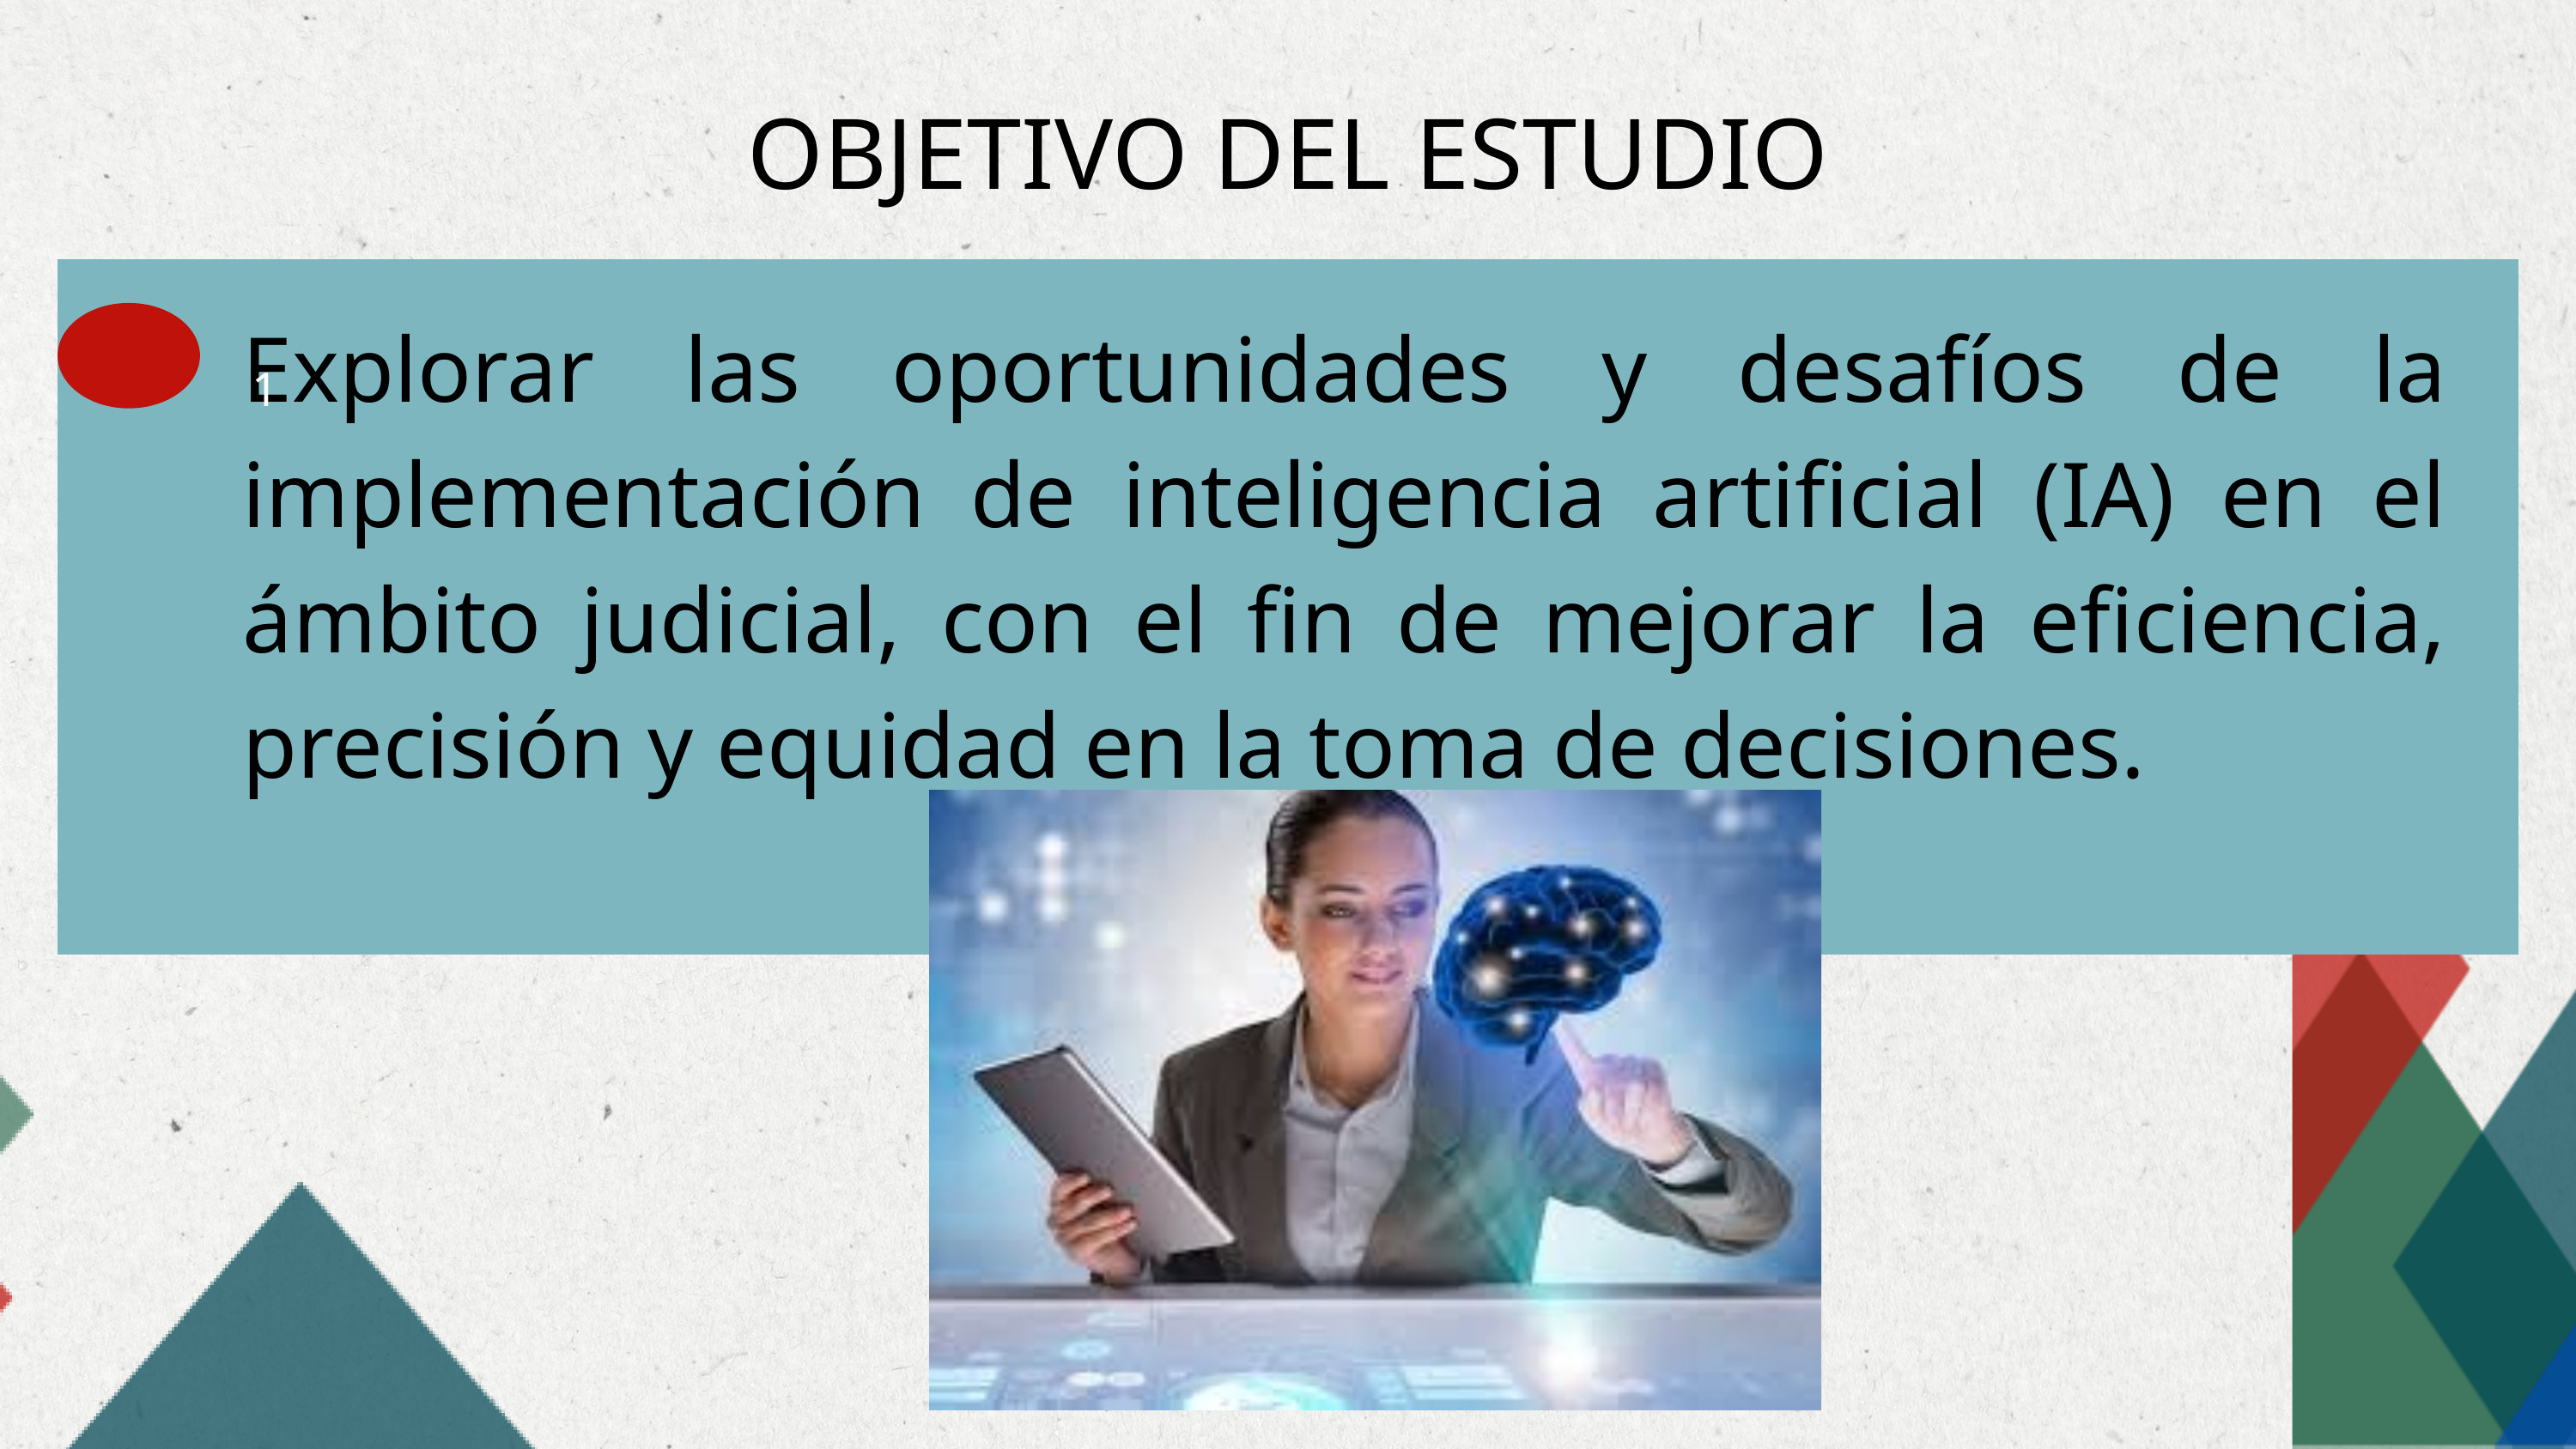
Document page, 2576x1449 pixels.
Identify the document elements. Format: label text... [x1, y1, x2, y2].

text_box [0, 0, 2576, 1449]
text_box OBJETIVO DEL ESTUDIO [587, 71, 1988, 209]
text_box [2292, 679, 2576, 1449]
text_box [57, 258, 2519, 955]
text_box [0, 955, 709, 1449]
text_box [929, 965, 1822, 1410]
